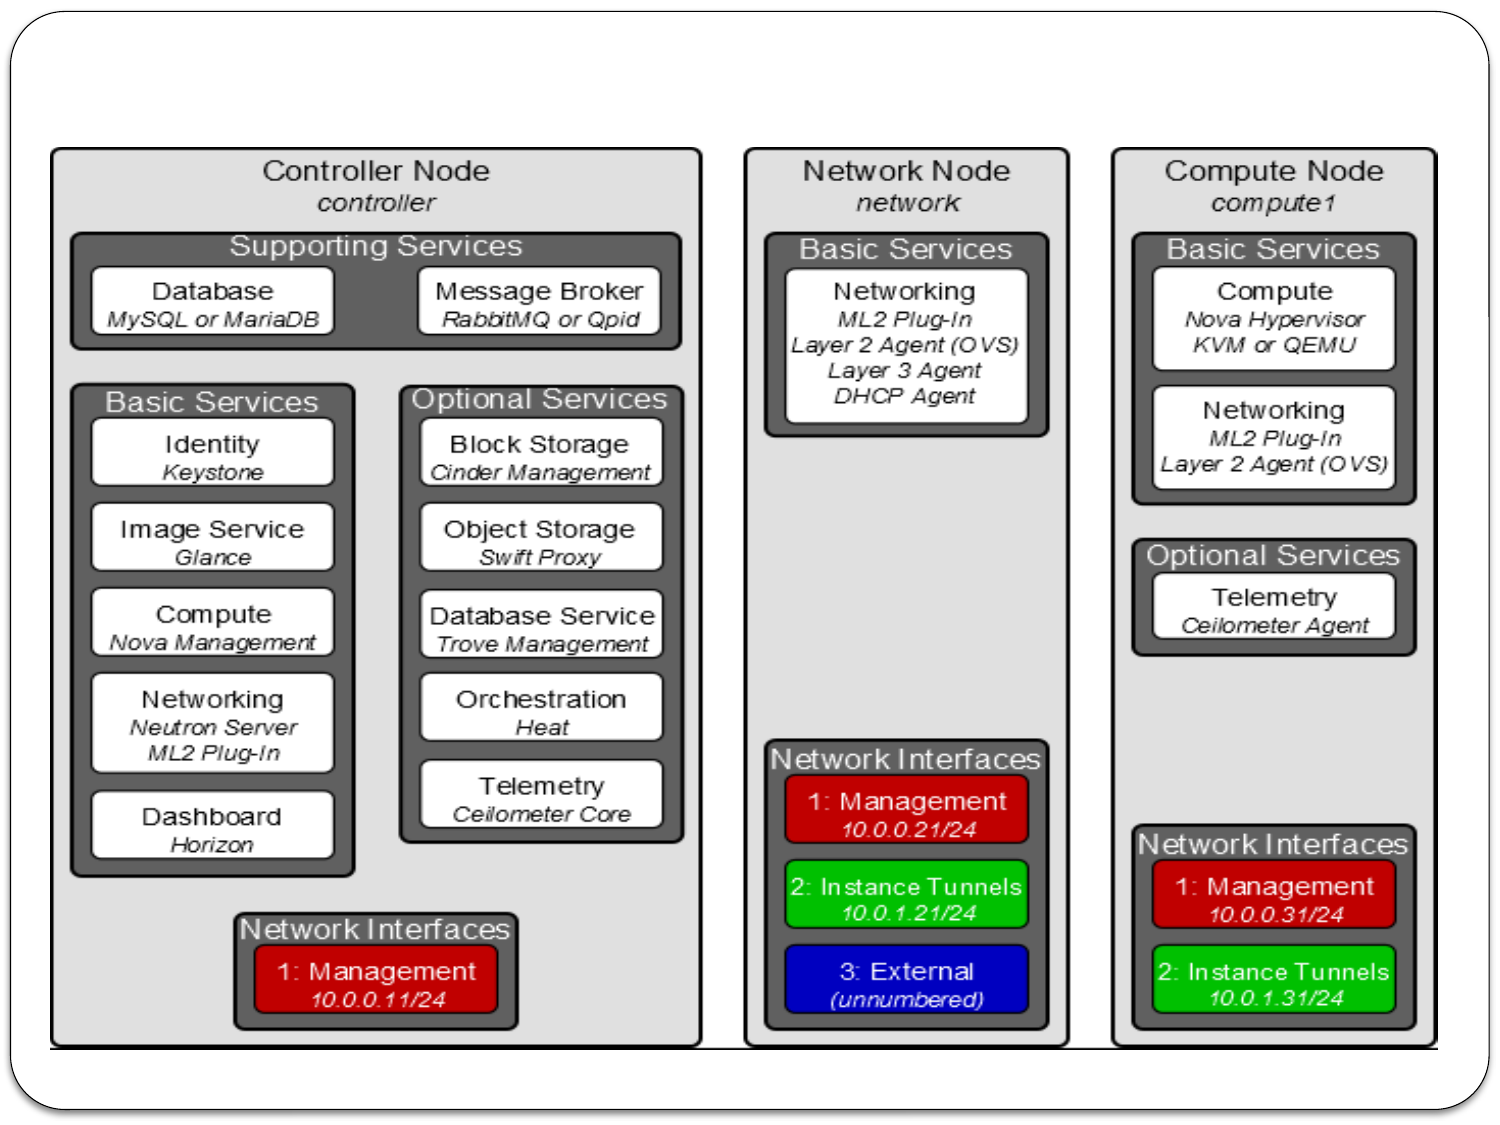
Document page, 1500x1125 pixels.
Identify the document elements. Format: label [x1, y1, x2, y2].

picture [49, 147, 1438, 1051]
